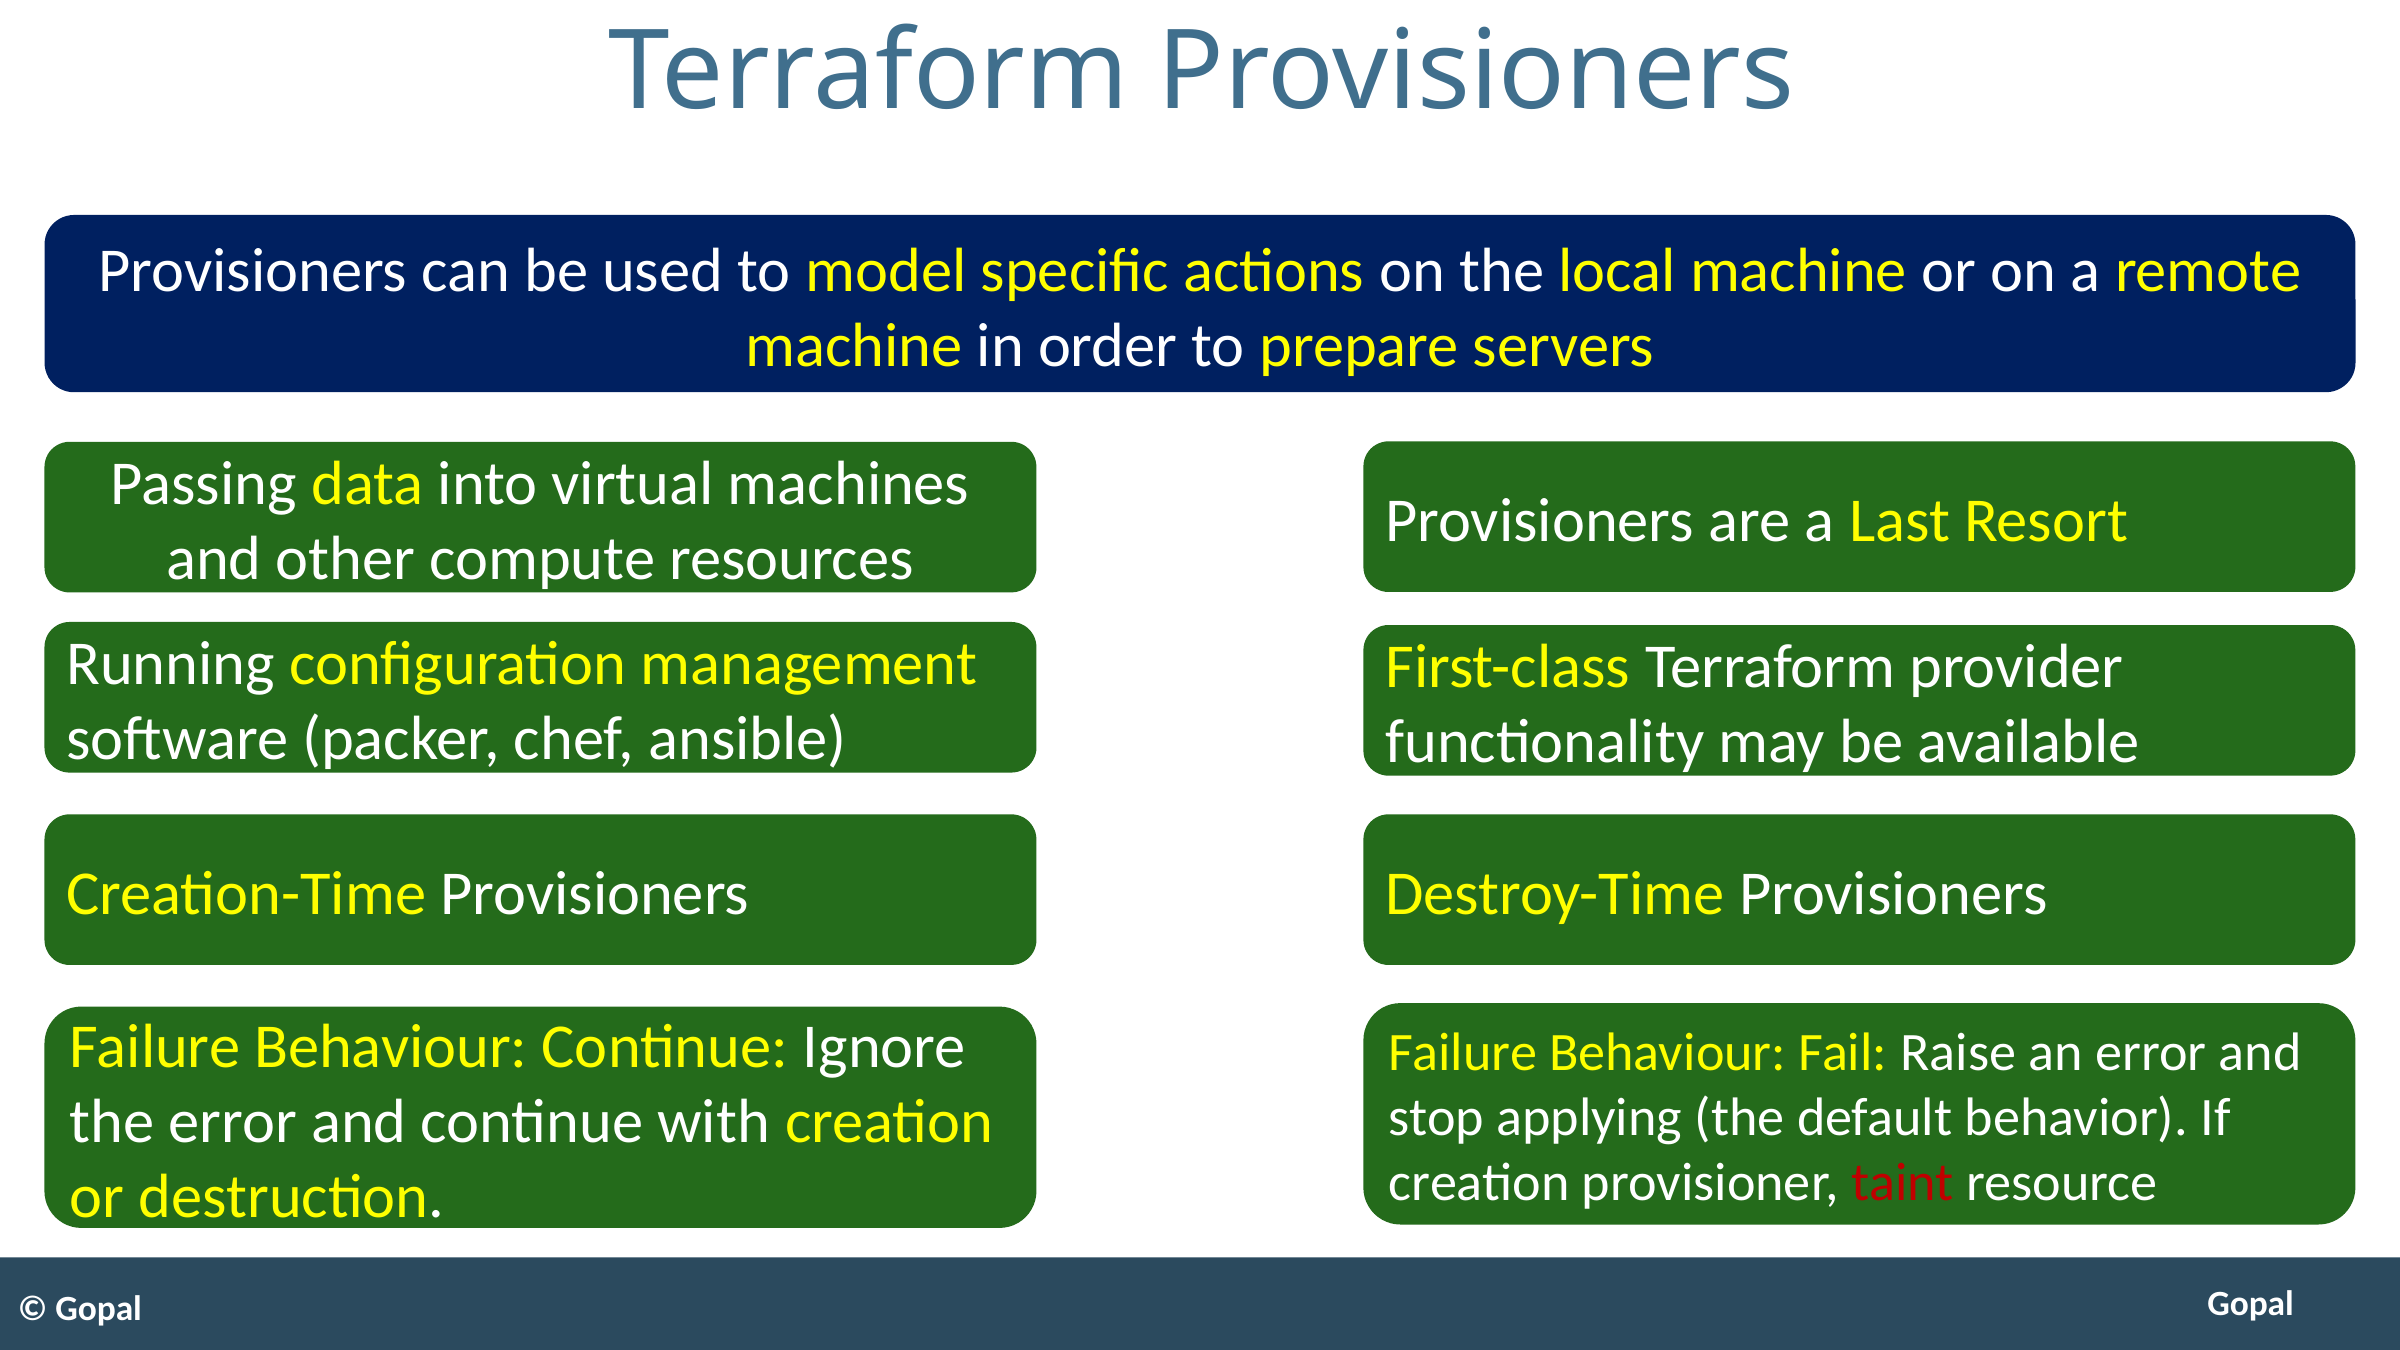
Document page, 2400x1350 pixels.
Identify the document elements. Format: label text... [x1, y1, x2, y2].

text_box Failure Behaviour: Continue: Ignore the error and continue with creation or destruction. [42, 1004, 1039, 1231]
text_box Failure Behaviour: Fail: Raise an error and stop applying (the default behavior). If creation provisioner, taint resource [1361, 1001, 2358, 1227]
title Terraform Provisioners [166, 0, 2237, 171]
text_box Provisioners can be used to model specific actions on the local machine or on a remote machine in order to prepare servers [42, 212, 2358, 395]
text_box Passing data into virtual machines and other compute resources [42, 439, 1039, 595]
text_box Running configuration management software (packer, chef, ansible) [42, 619, 1039, 775]
text_box First-class Terraform provider functionality may be available [1361, 622, 2358, 778]
text_box Creation-Time Provisioners [42, 812, 1039, 968]
text_box Provisioners are a Last Resort [1361, 439, 2358, 595]
text_box Destroy-Time Provisioners [1361, 812, 2358, 968]
footer © Gopal [0, 1269, 810, 1342]
